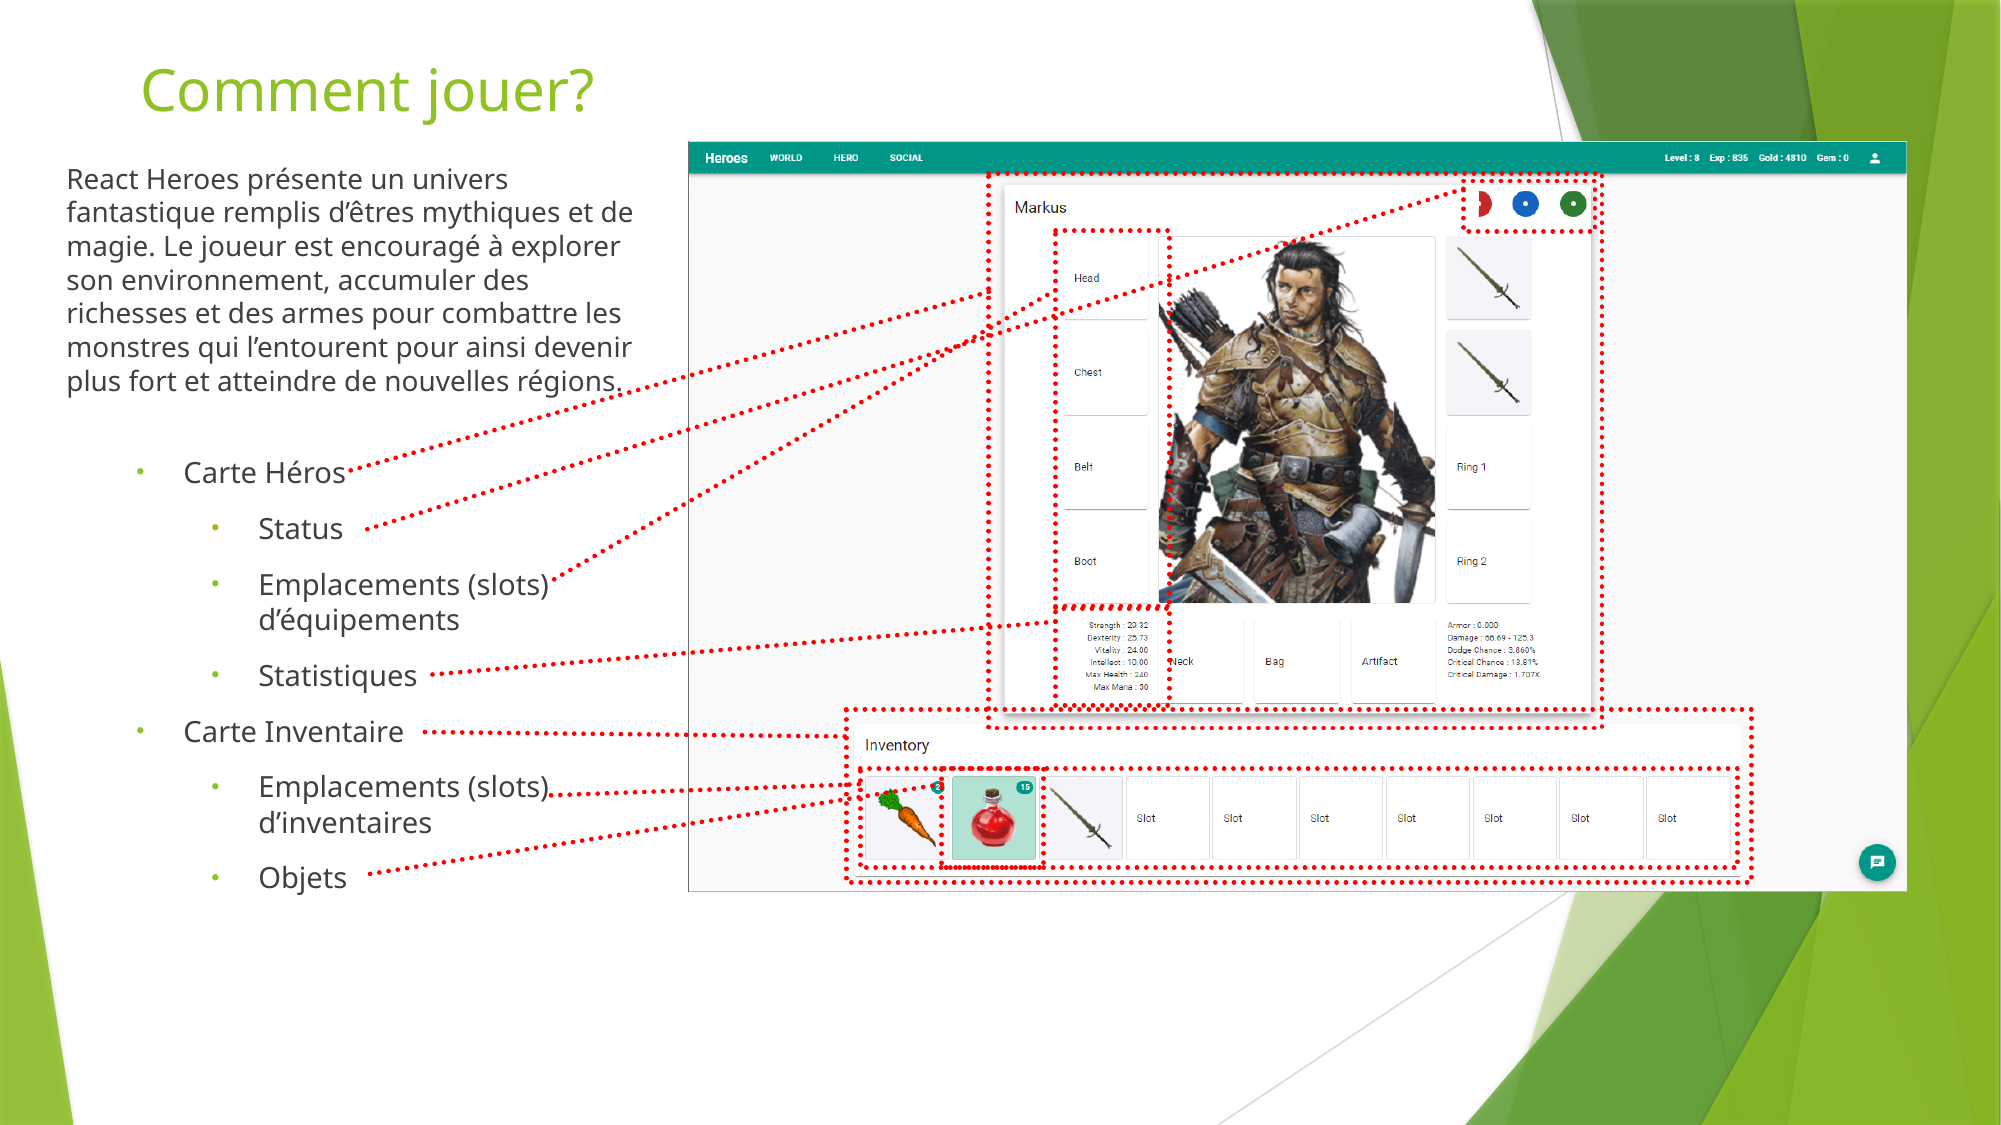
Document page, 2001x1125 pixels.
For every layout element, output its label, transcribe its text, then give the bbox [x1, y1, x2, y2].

list React Heroes présente un univers fantastique remplis d’êtres mythiques et de magie. Le joueur est encouragé à explorer son environnement, accumuler des richesses et des armes pour combattre les monstres qui l’entourent pour ainsi devenir plus fort et atteindre de nouvelles régions. [51, 153, 662, 482]
title Comment jouer? [51, 59, 684, 131]
text_box Carte Héros Status Emplacements (slots) d’équipements Statistiques Carte Inventaire Emplacements (slots) d’inventaires Objets [121, 446, 592, 924]
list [688, 140, 1908, 893]
